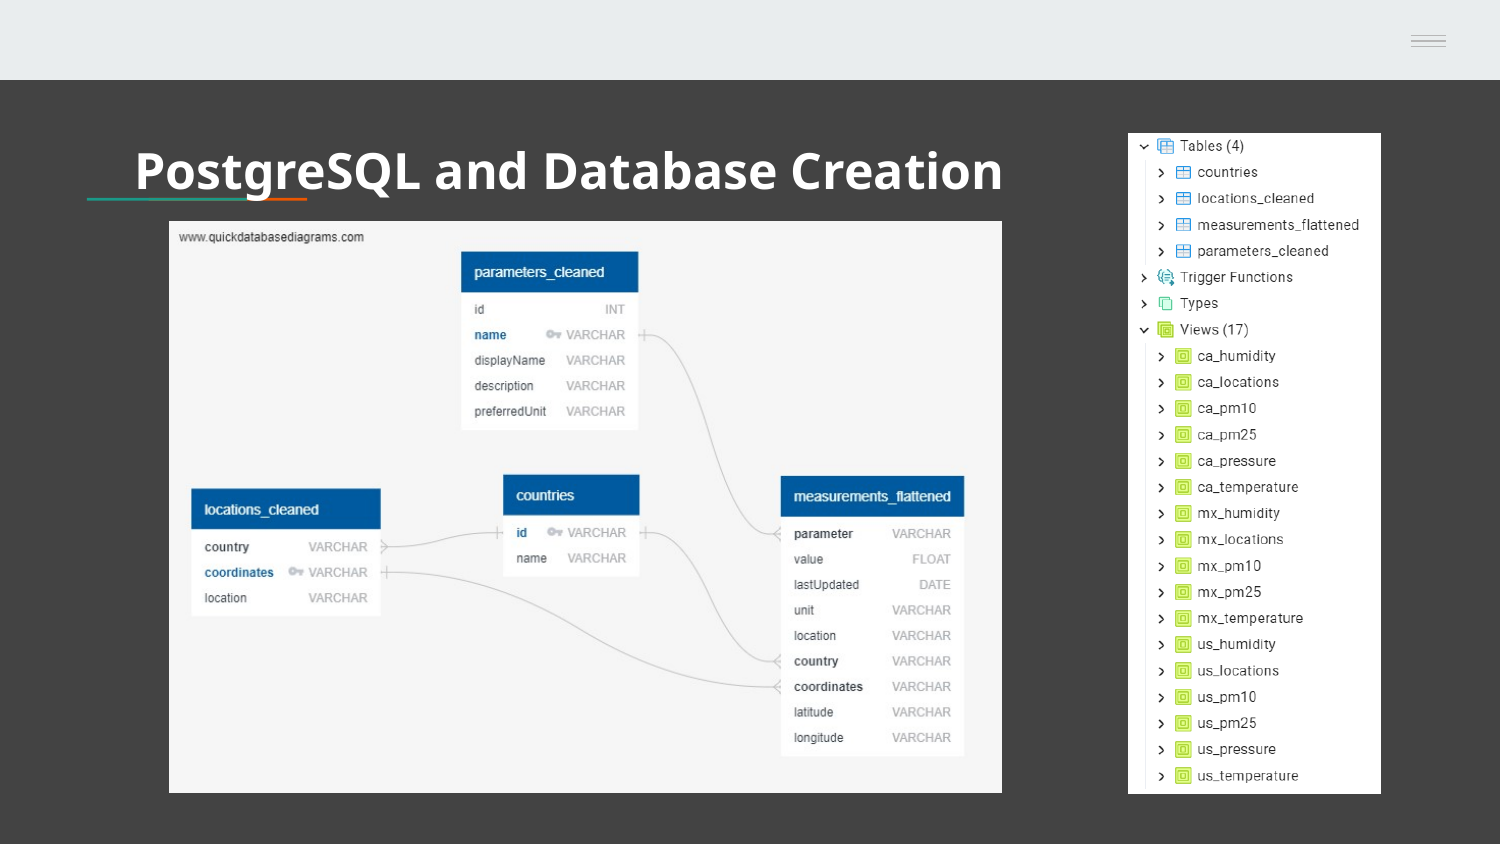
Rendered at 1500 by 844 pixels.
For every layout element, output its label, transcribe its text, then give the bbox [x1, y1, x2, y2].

title PostgreSQL and Database Creation [119, 124, 1381, 212]
picture [168, 220, 1003, 793]
picture [1128, 133, 1382, 794]
